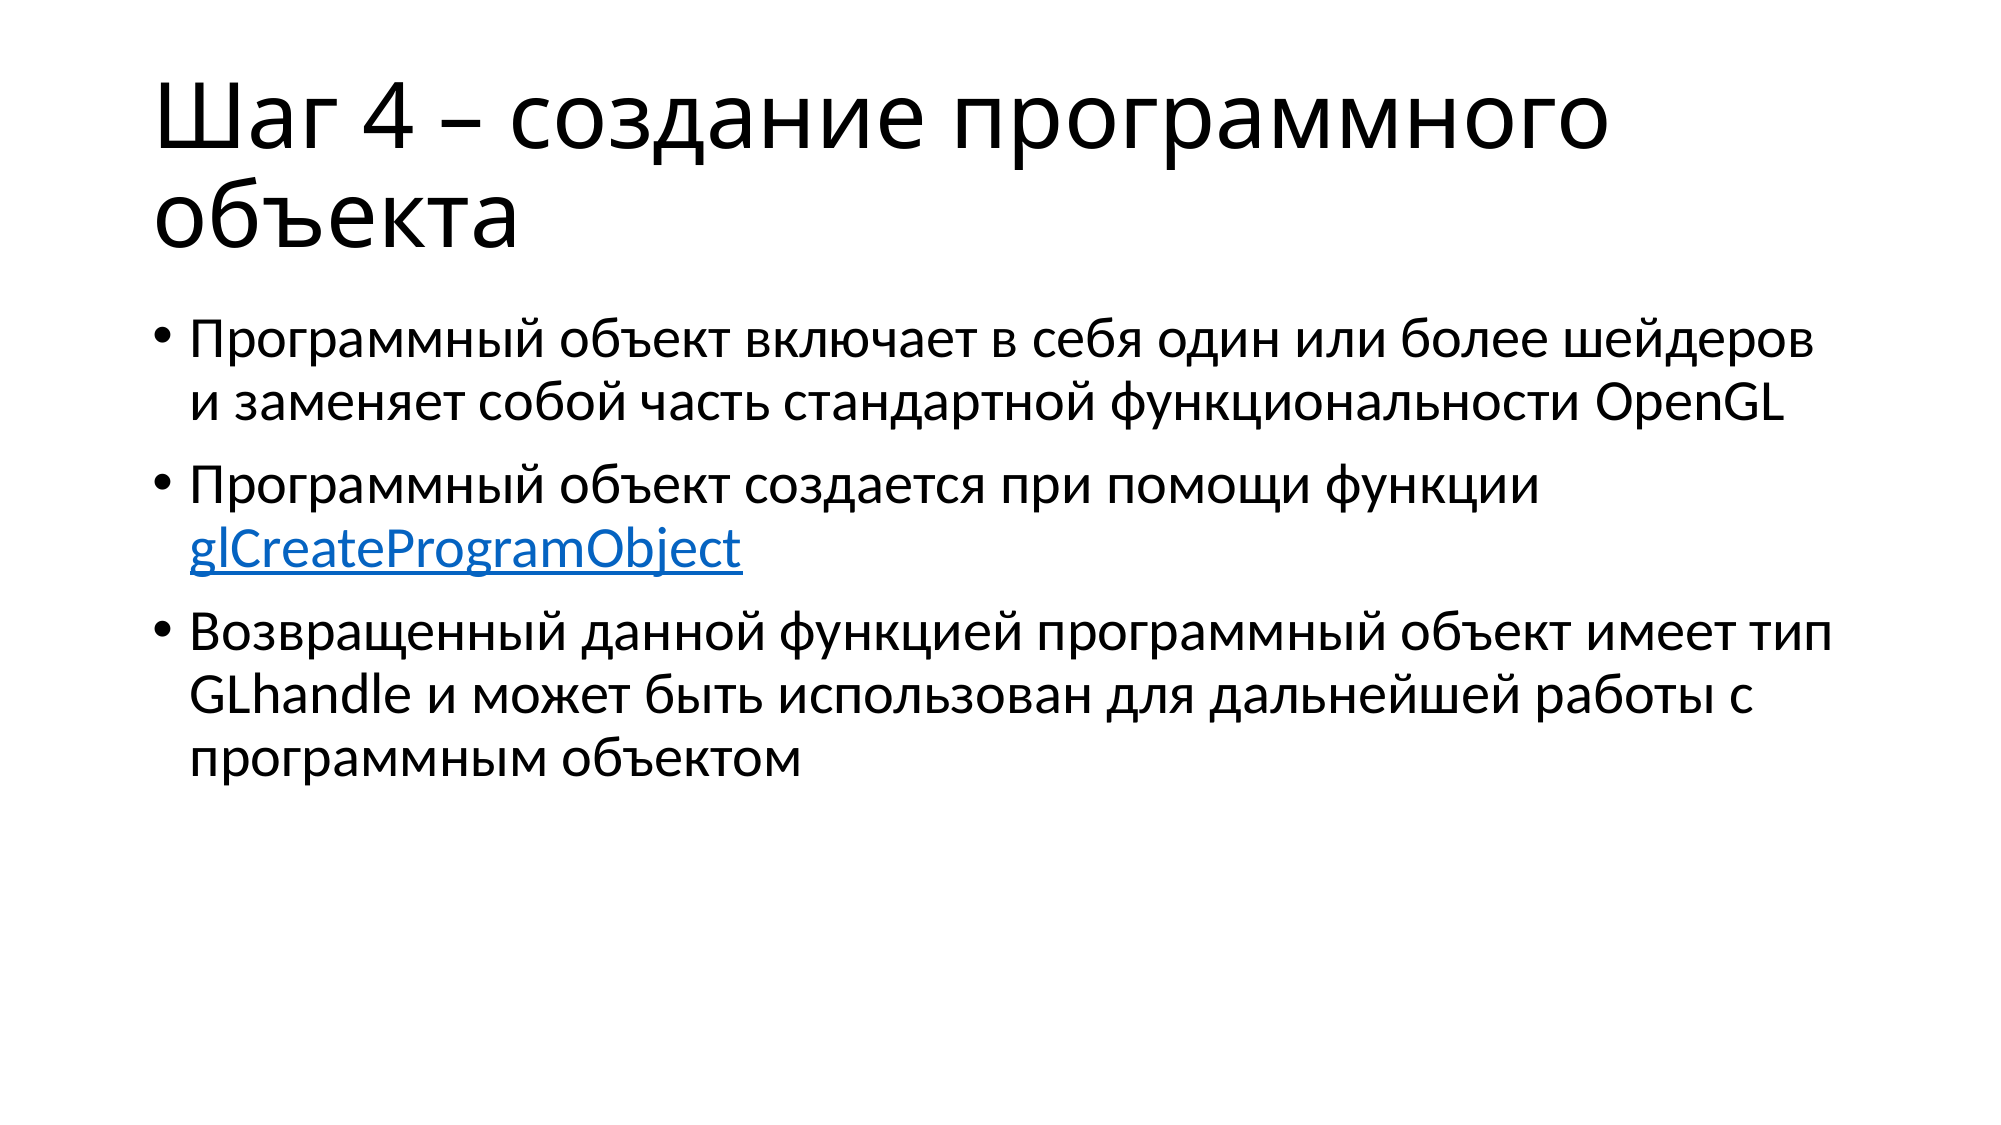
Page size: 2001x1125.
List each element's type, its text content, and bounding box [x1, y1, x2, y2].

list Программный объект включает в себя один или более шейдеров и заменяет собой часть стандартной функциональности OpenGL Программный объект создается при помощи функции glCreateProgramObject Возвращенный данной функцией программный объект имеет тип GLhandle и может быть использован для дальнейшей работы с программным объектом [137, 299, 1863, 1014]
title Шаг 4 – создание программного объекта [137, 59, 1863, 278]
